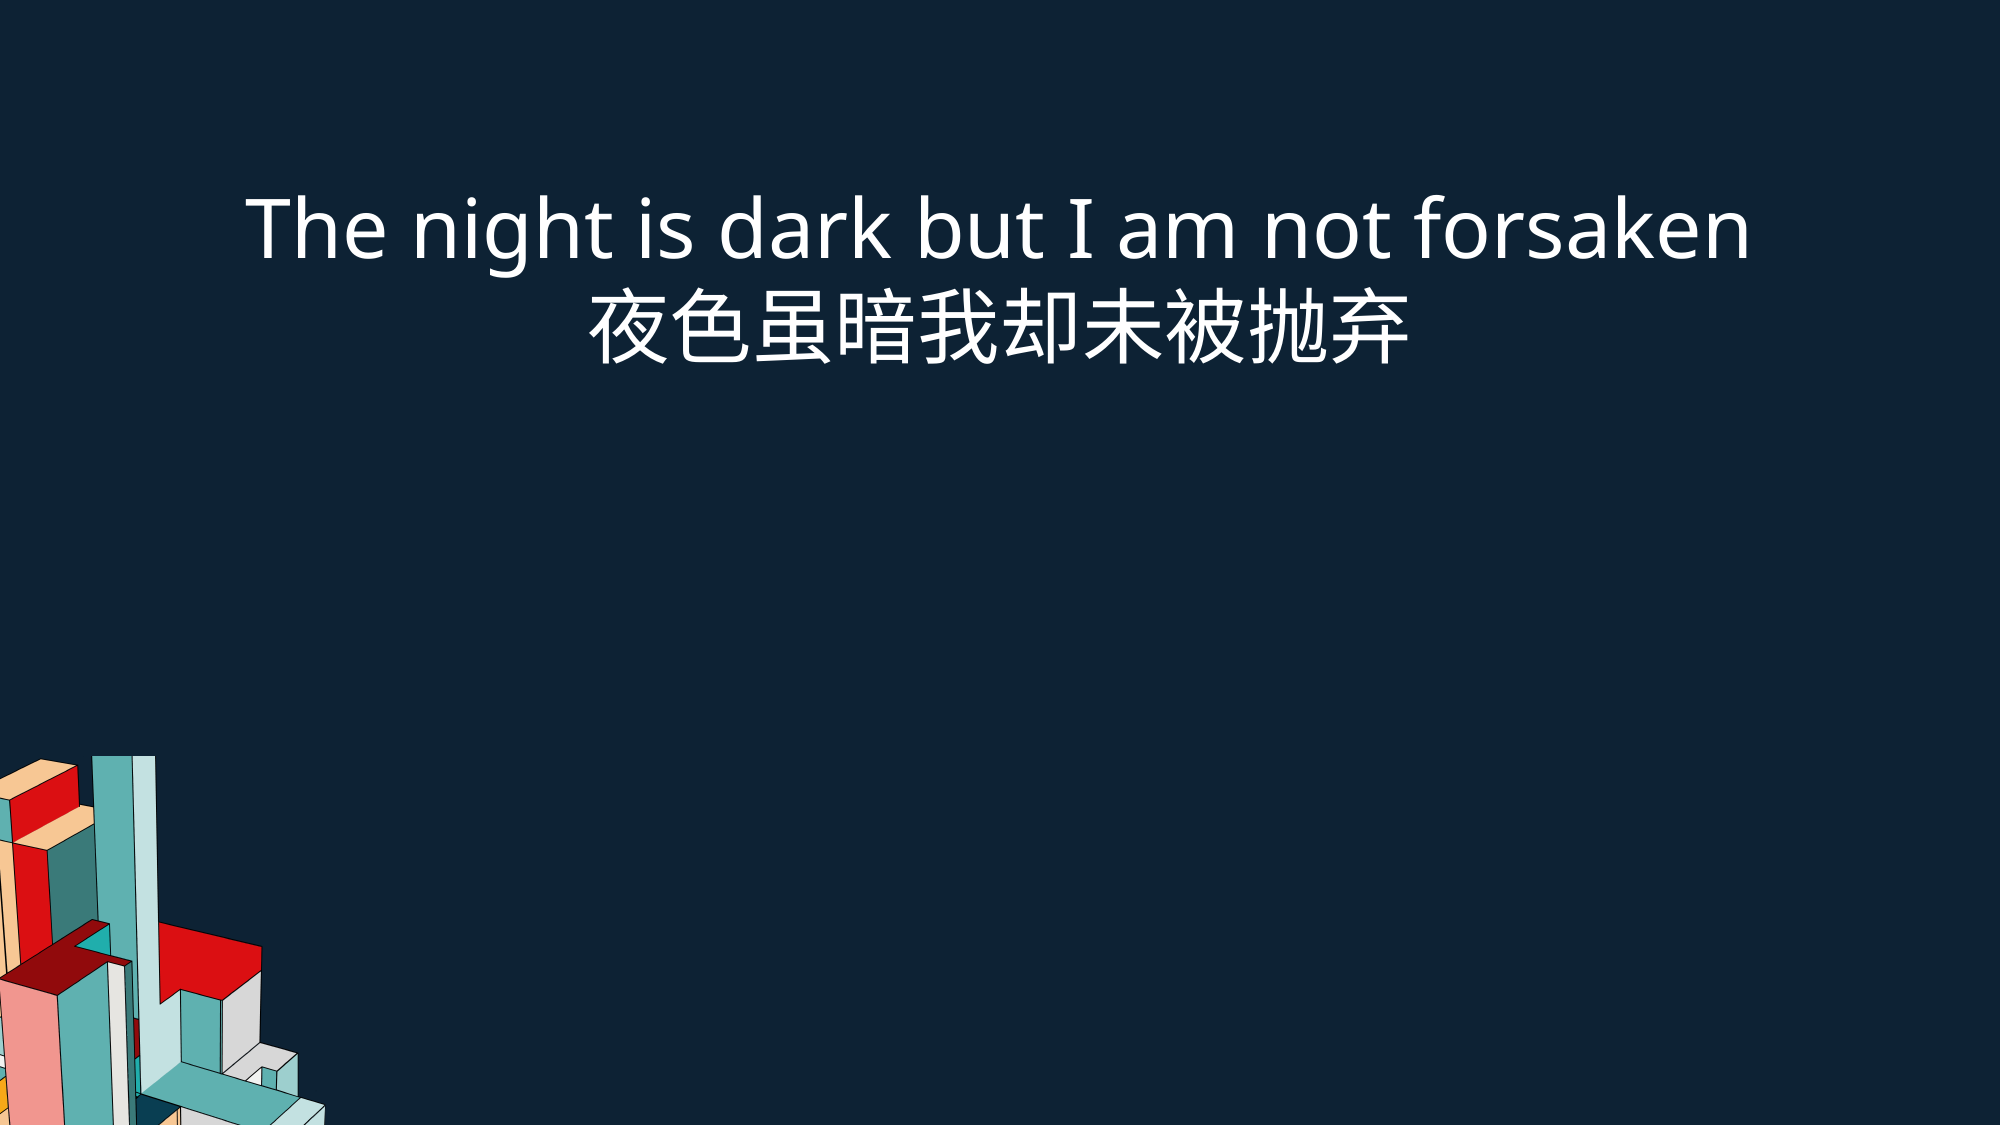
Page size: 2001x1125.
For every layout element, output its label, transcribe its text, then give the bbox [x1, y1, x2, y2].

picture [0, 756, 326, 1125]
text_box The night is dark but I am not forsaken 夜色虽暗我却未被抛弃 [99, 168, 1900, 382]
